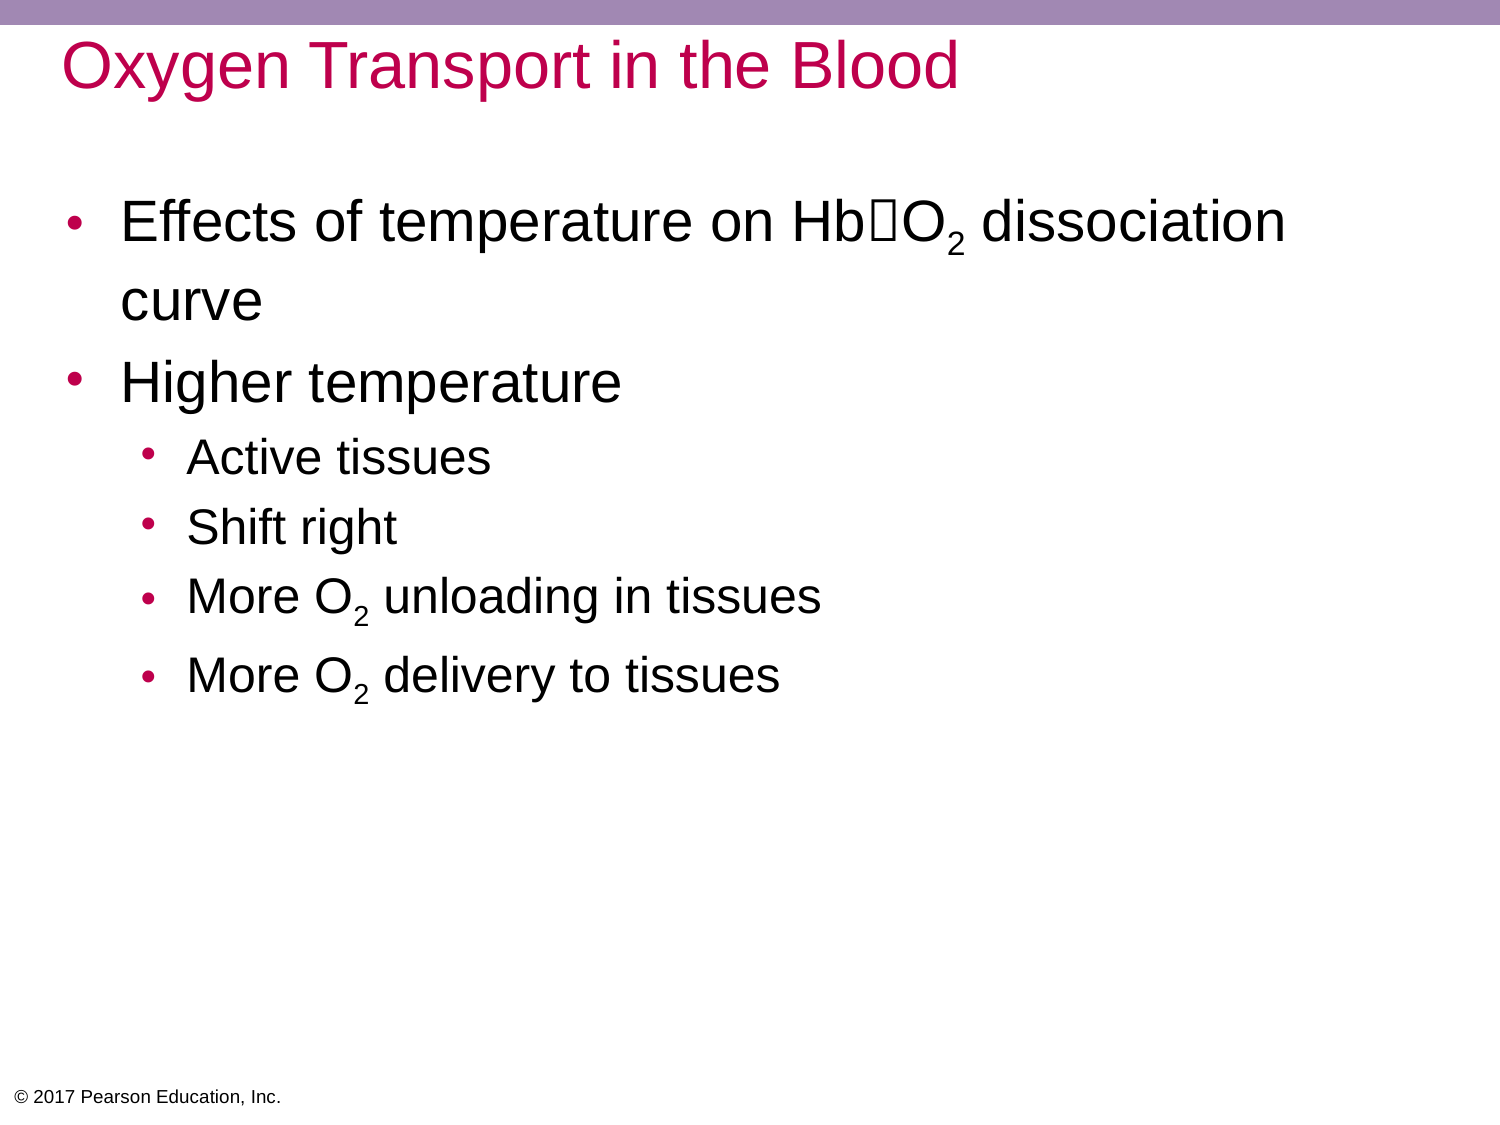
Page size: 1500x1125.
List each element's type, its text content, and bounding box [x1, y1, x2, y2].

title Oxygen Transport in the Blood [46, 14, 1500, 110]
list Effects of temperature on HbO2 dissociation curve Higher temperature Active tissues Shift right More O2 unloading in tissues More O2 delivery to tissues [49, 175, 1450, 1038]
